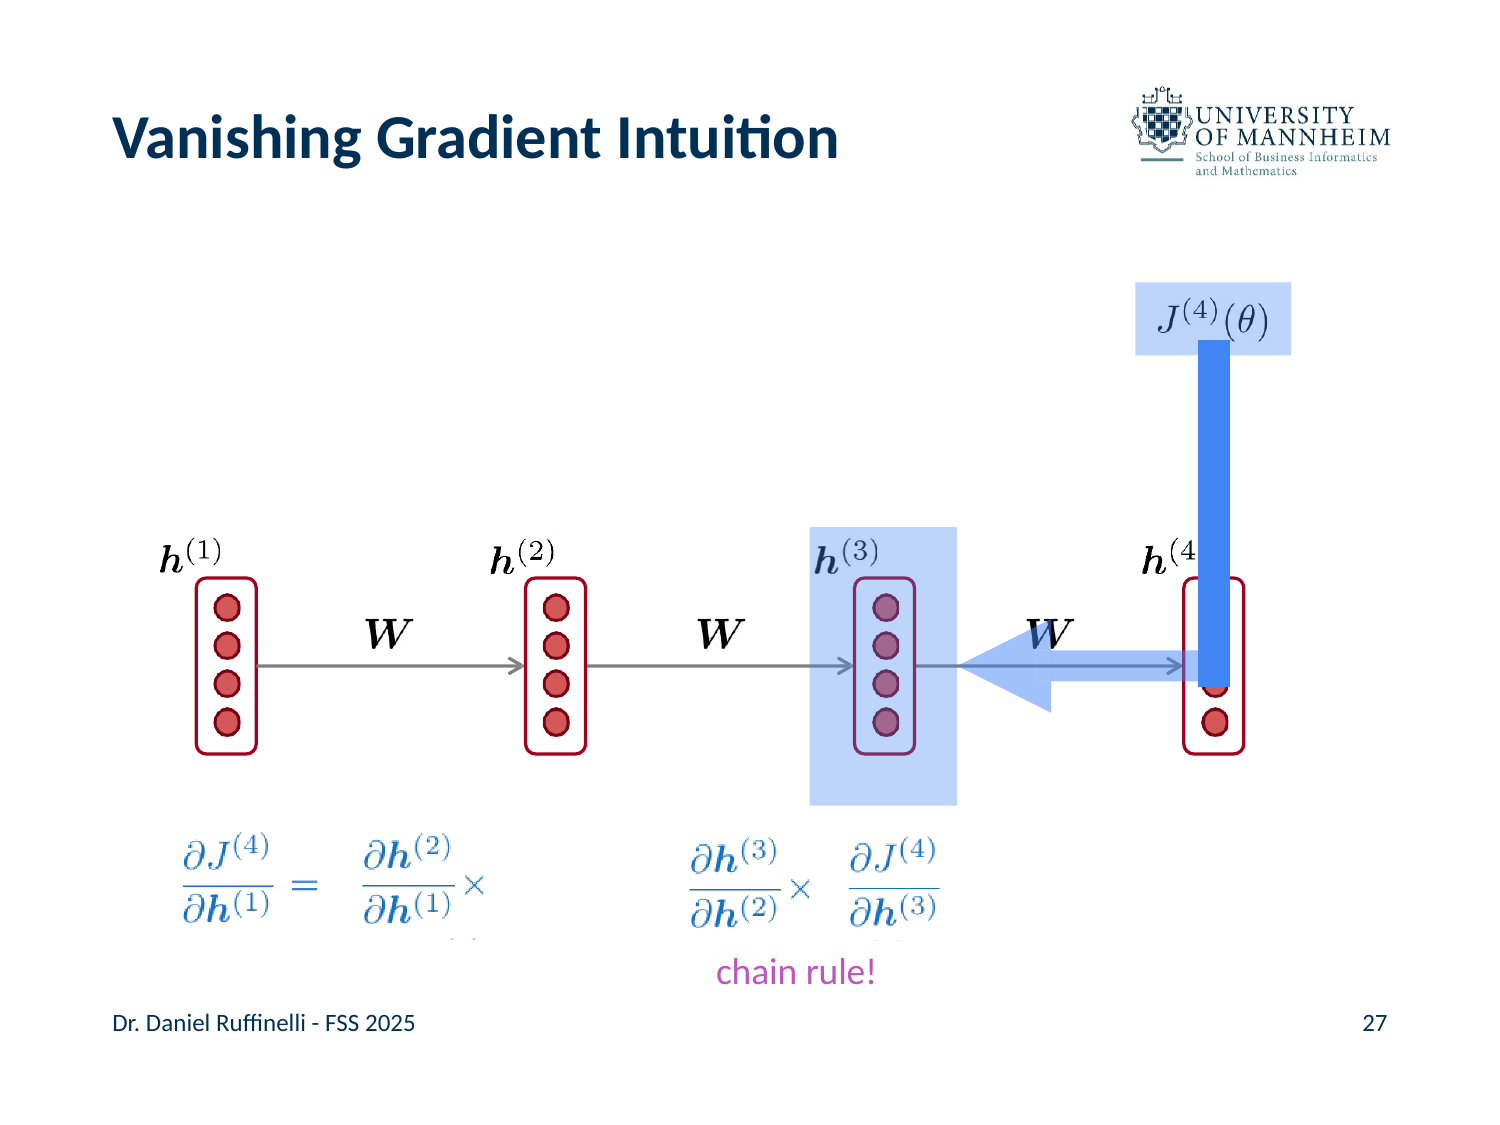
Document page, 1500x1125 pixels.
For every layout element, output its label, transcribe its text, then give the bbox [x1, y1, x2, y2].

text_box [181, 832, 318, 923]
slide_number 27 [1214, 1006, 1388, 1036]
text_box chain rule! [713, 944, 937, 992]
picture [1095, 57, 1426, 211]
text_box [362, 833, 484, 940]
text_box [159, 537, 189, 573]
footer Dr. Daniel Ruffinelli - FSS 2025 [112, 1006, 588, 1036]
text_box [194, 282, 1292, 806]
title Vanishing Gradient Intuition [112, 95, 1011, 284]
text_box [689, 837, 810, 928]
text_box [848, 836, 940, 941]
